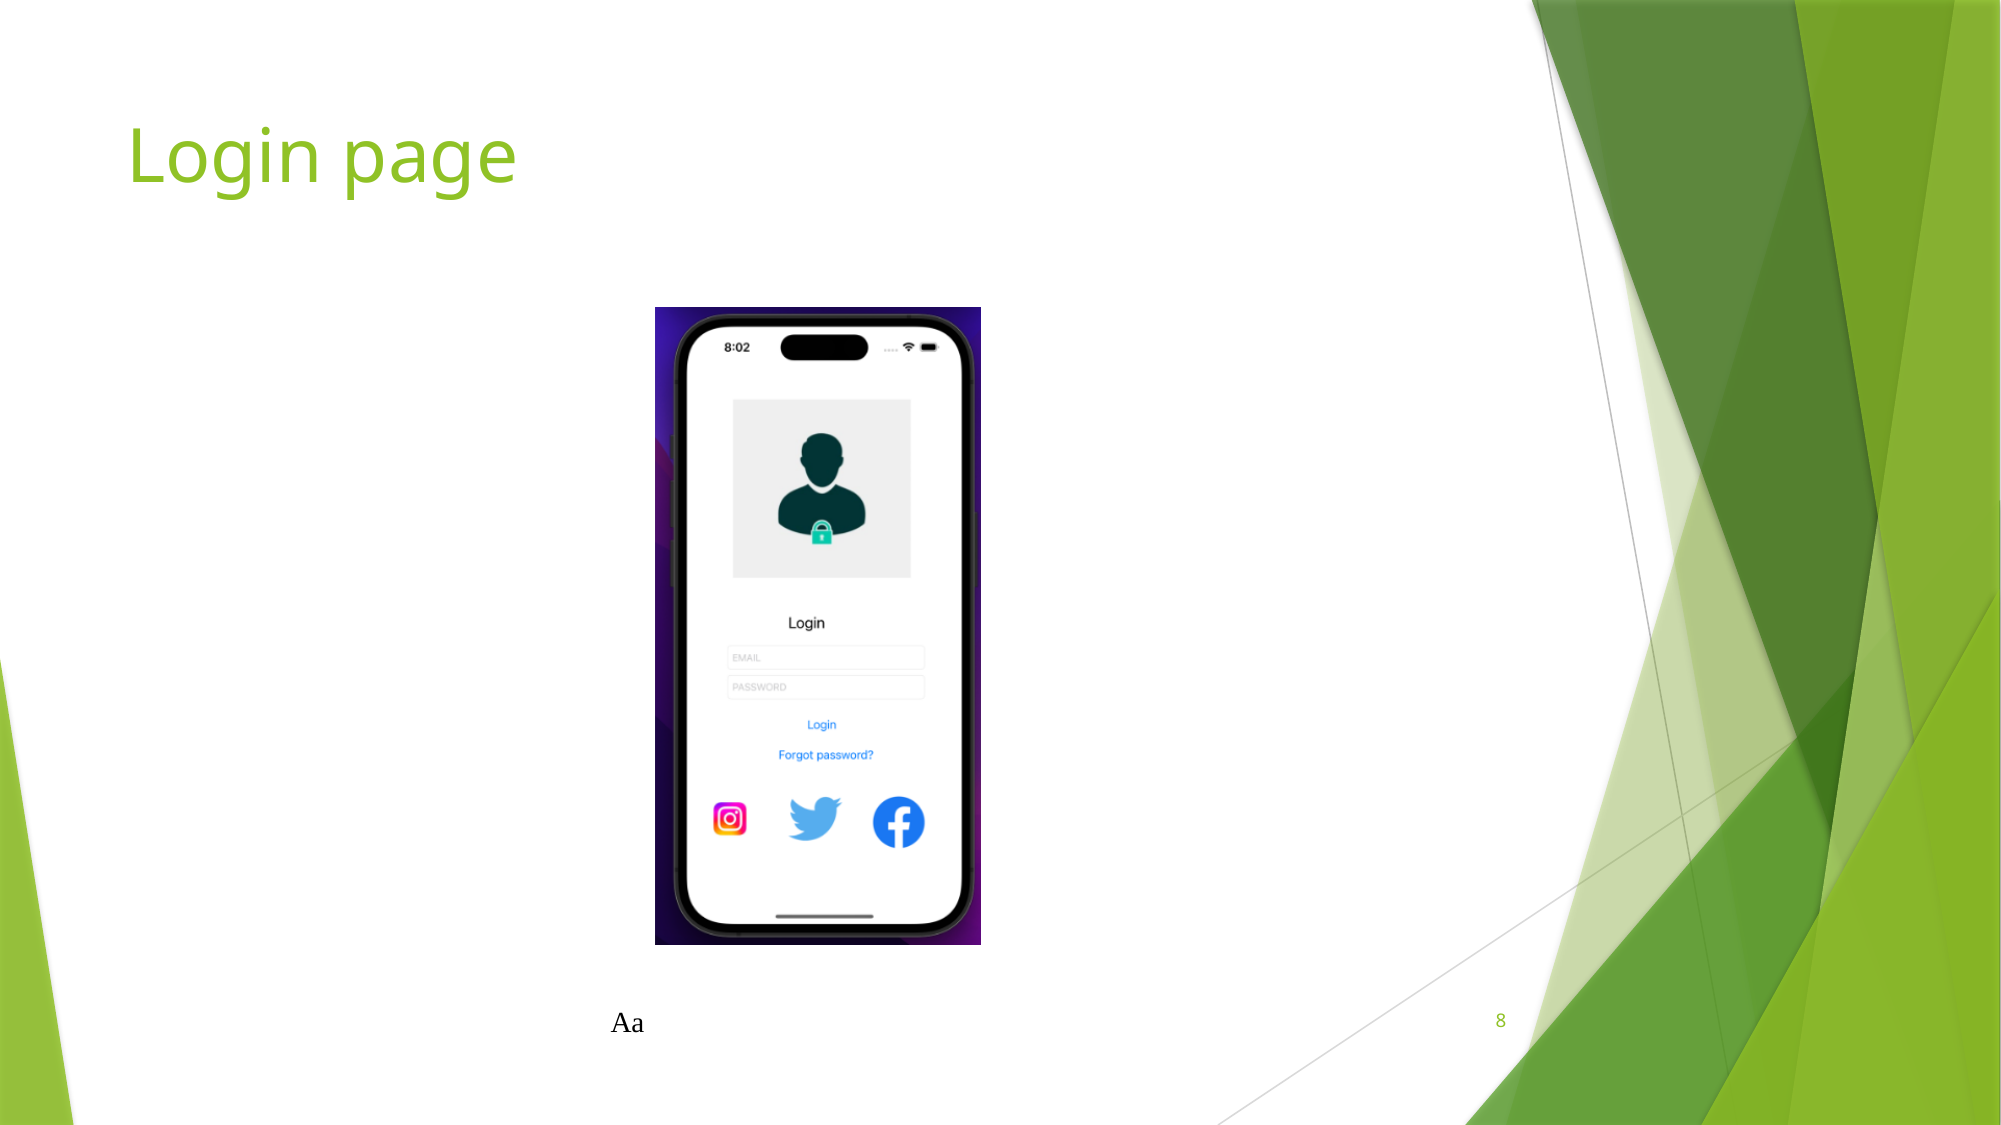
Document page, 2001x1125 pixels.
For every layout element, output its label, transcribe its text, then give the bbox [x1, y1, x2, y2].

footer Aa [111, 991, 1145, 1051]
title Login page [111, 99, 1522, 317]
slide_number 8 [1409, 991, 1522, 1051]
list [653, 307, 982, 946]
